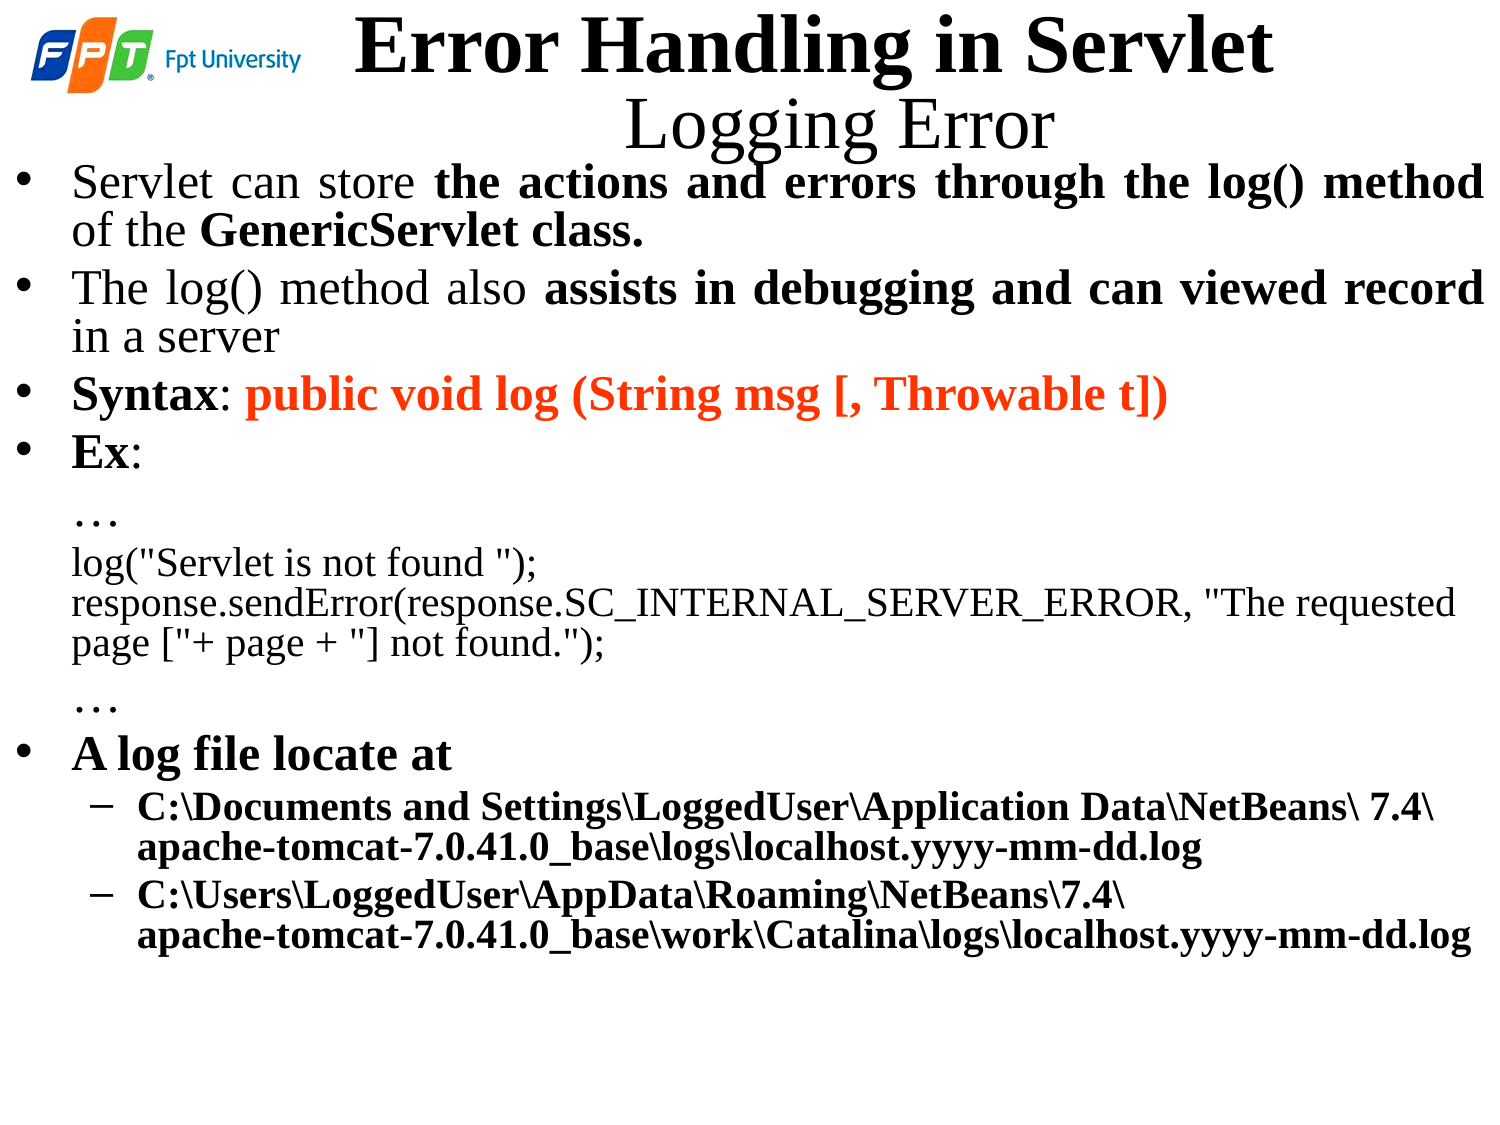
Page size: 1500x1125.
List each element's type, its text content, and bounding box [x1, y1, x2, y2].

list Servlet can store the actions and errors through the log() method of the GenericServlet class. The log() method also assists in debugging and can viewed record in a server Syntax: public void log (String msg [, Throwable t]) Ex: … log("Servlet is not found "); response.sendError(response.SC_INTERNAL_SERVER_ERROR, "The requested page ["+ page + "] not found."); … A log file locate at C:\Documents and Settings\LoggedUser\Application Data\NetBeans\ 7.4\apache-tomcat-7.0.41.0_base\logs\localhost.yyyy-mm-dd.log C:\Users\LoggedUser\AppData\Roaming\NetBeans\7.4\ apache-tomcat-7.0.41.0_base\work\Catalina\logs\localhost.yyyy-mm-dd.log [0, 153, 1500, 1051]
picture [0, 0, 150, 122]
title Error Handling in Servlet Logging Error [150, 0, 1500, 153]
